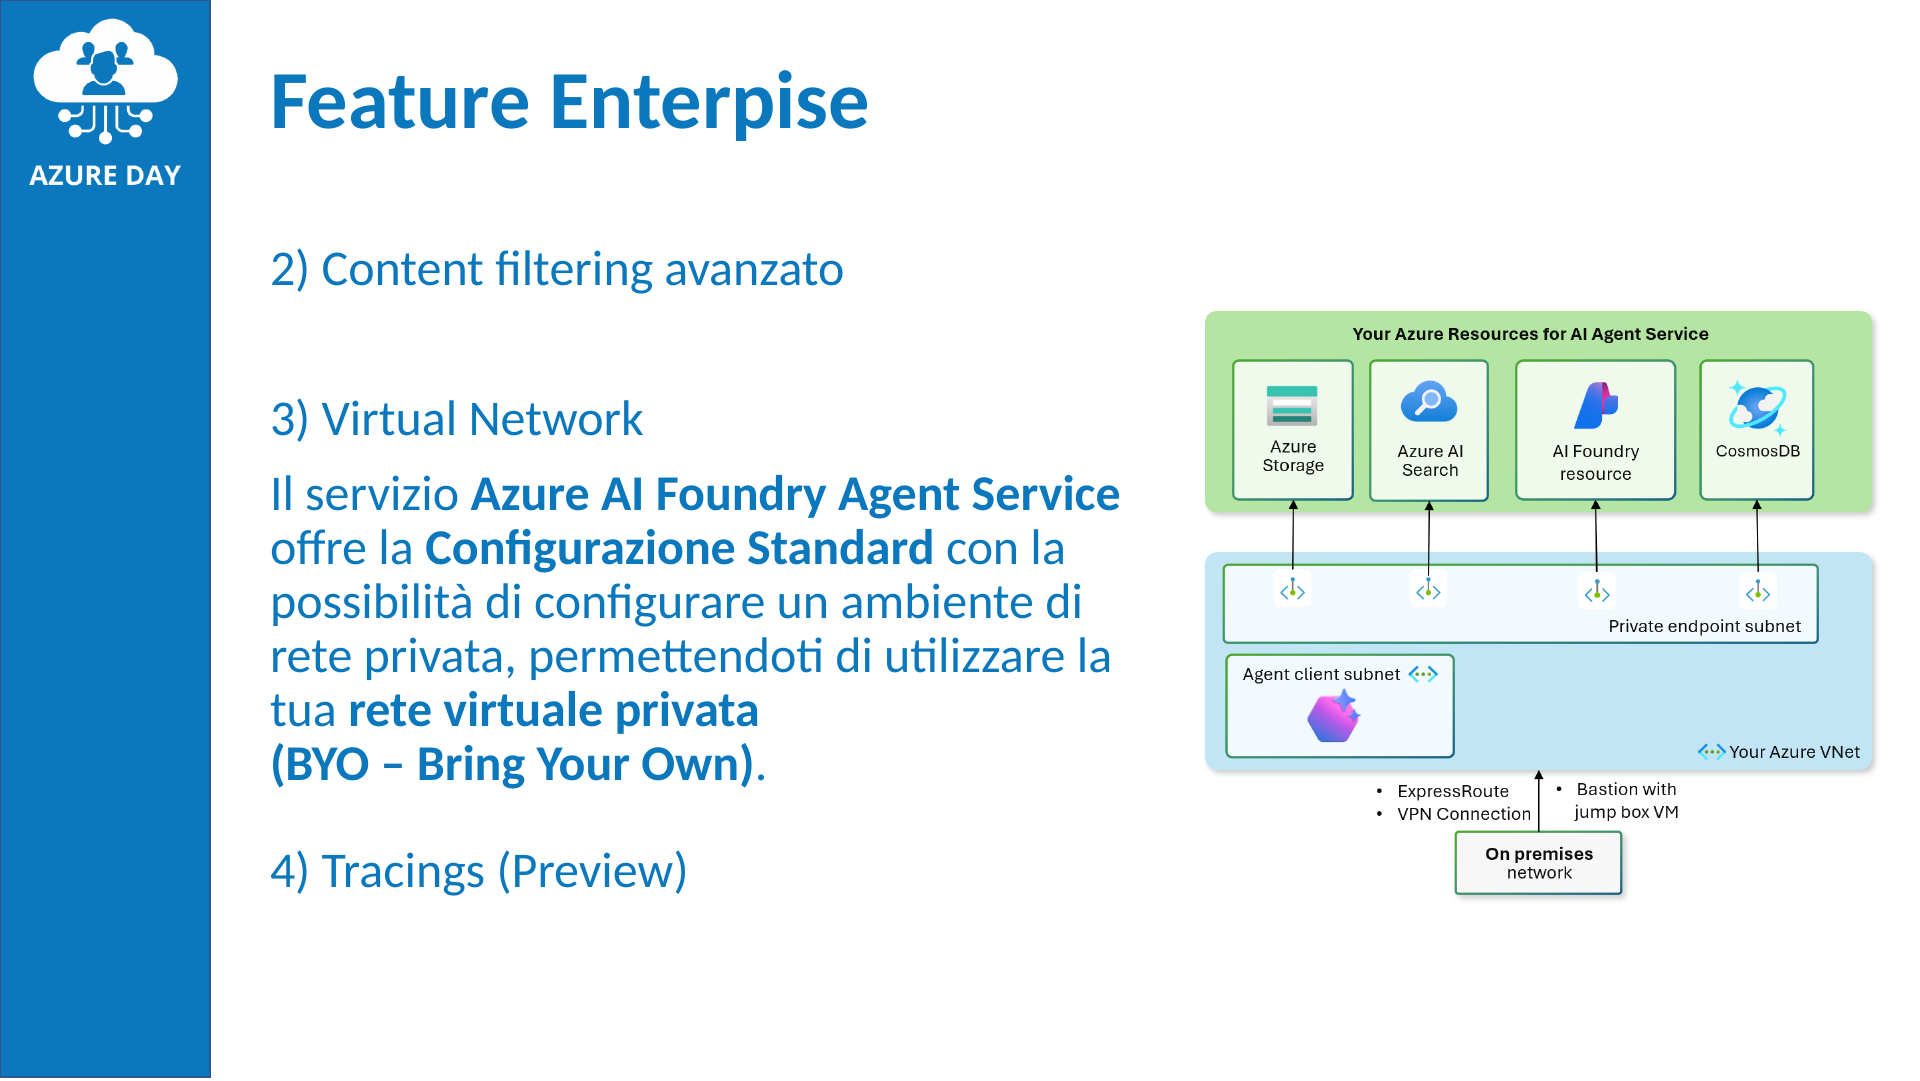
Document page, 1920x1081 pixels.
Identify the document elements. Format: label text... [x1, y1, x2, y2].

list 2) Content filtering avanzato 3) Virtual Network Il servizio Azure AI Foundry Agent Service offre la Configurazione Standard con la possibilità di configurare un ambiente di rete privata, permettendoti di utilizzare la tua rete virtuale privata (BYO – Bring Your Own). 4) Tracings (Preview) [255, 235, 1185, 1050]
picture [0, 0, 210, 207]
title Feature Enterpise [255, 49, 1856, 155]
picture [1184, 280, 1905, 912]
